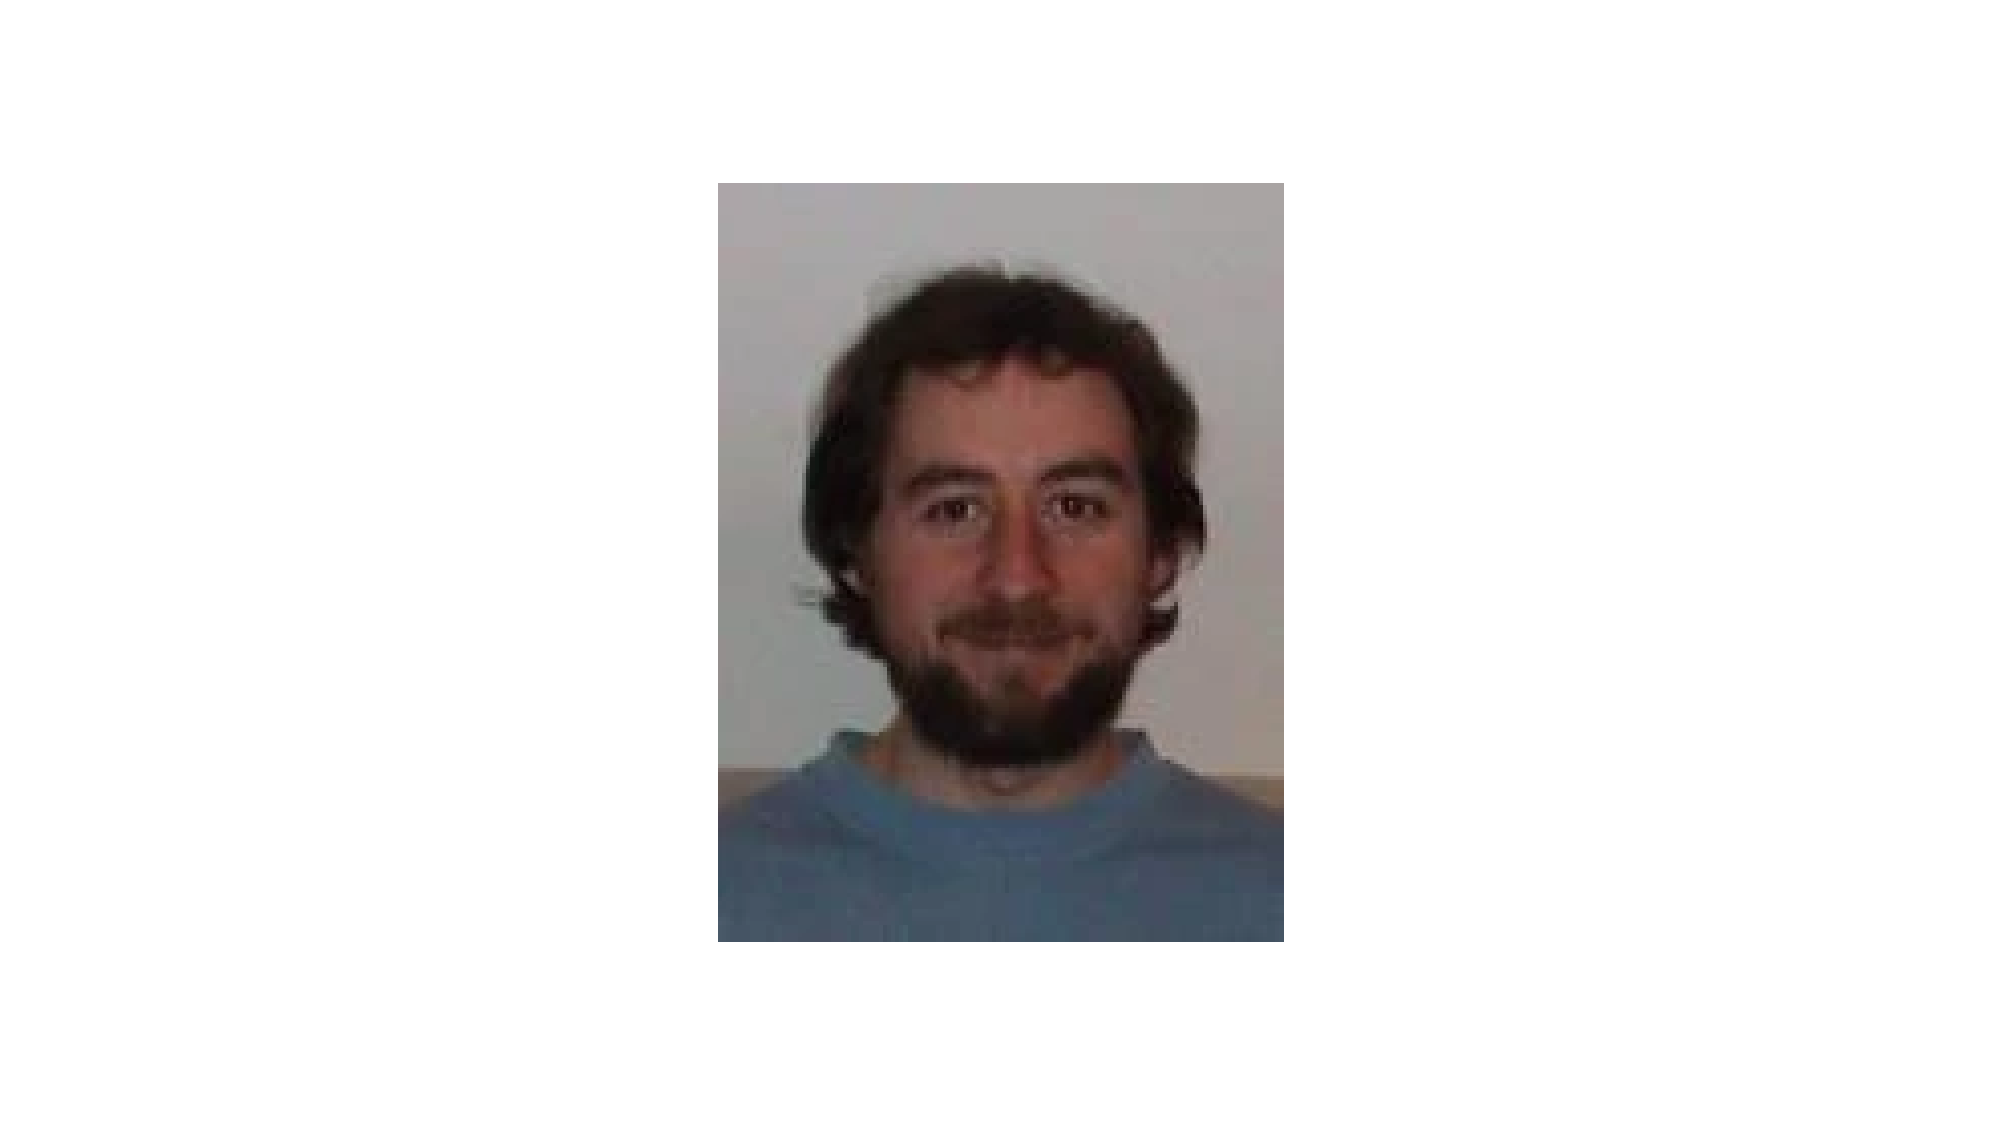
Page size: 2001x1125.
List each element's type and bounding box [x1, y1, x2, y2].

picture [717, 182, 1284, 943]
